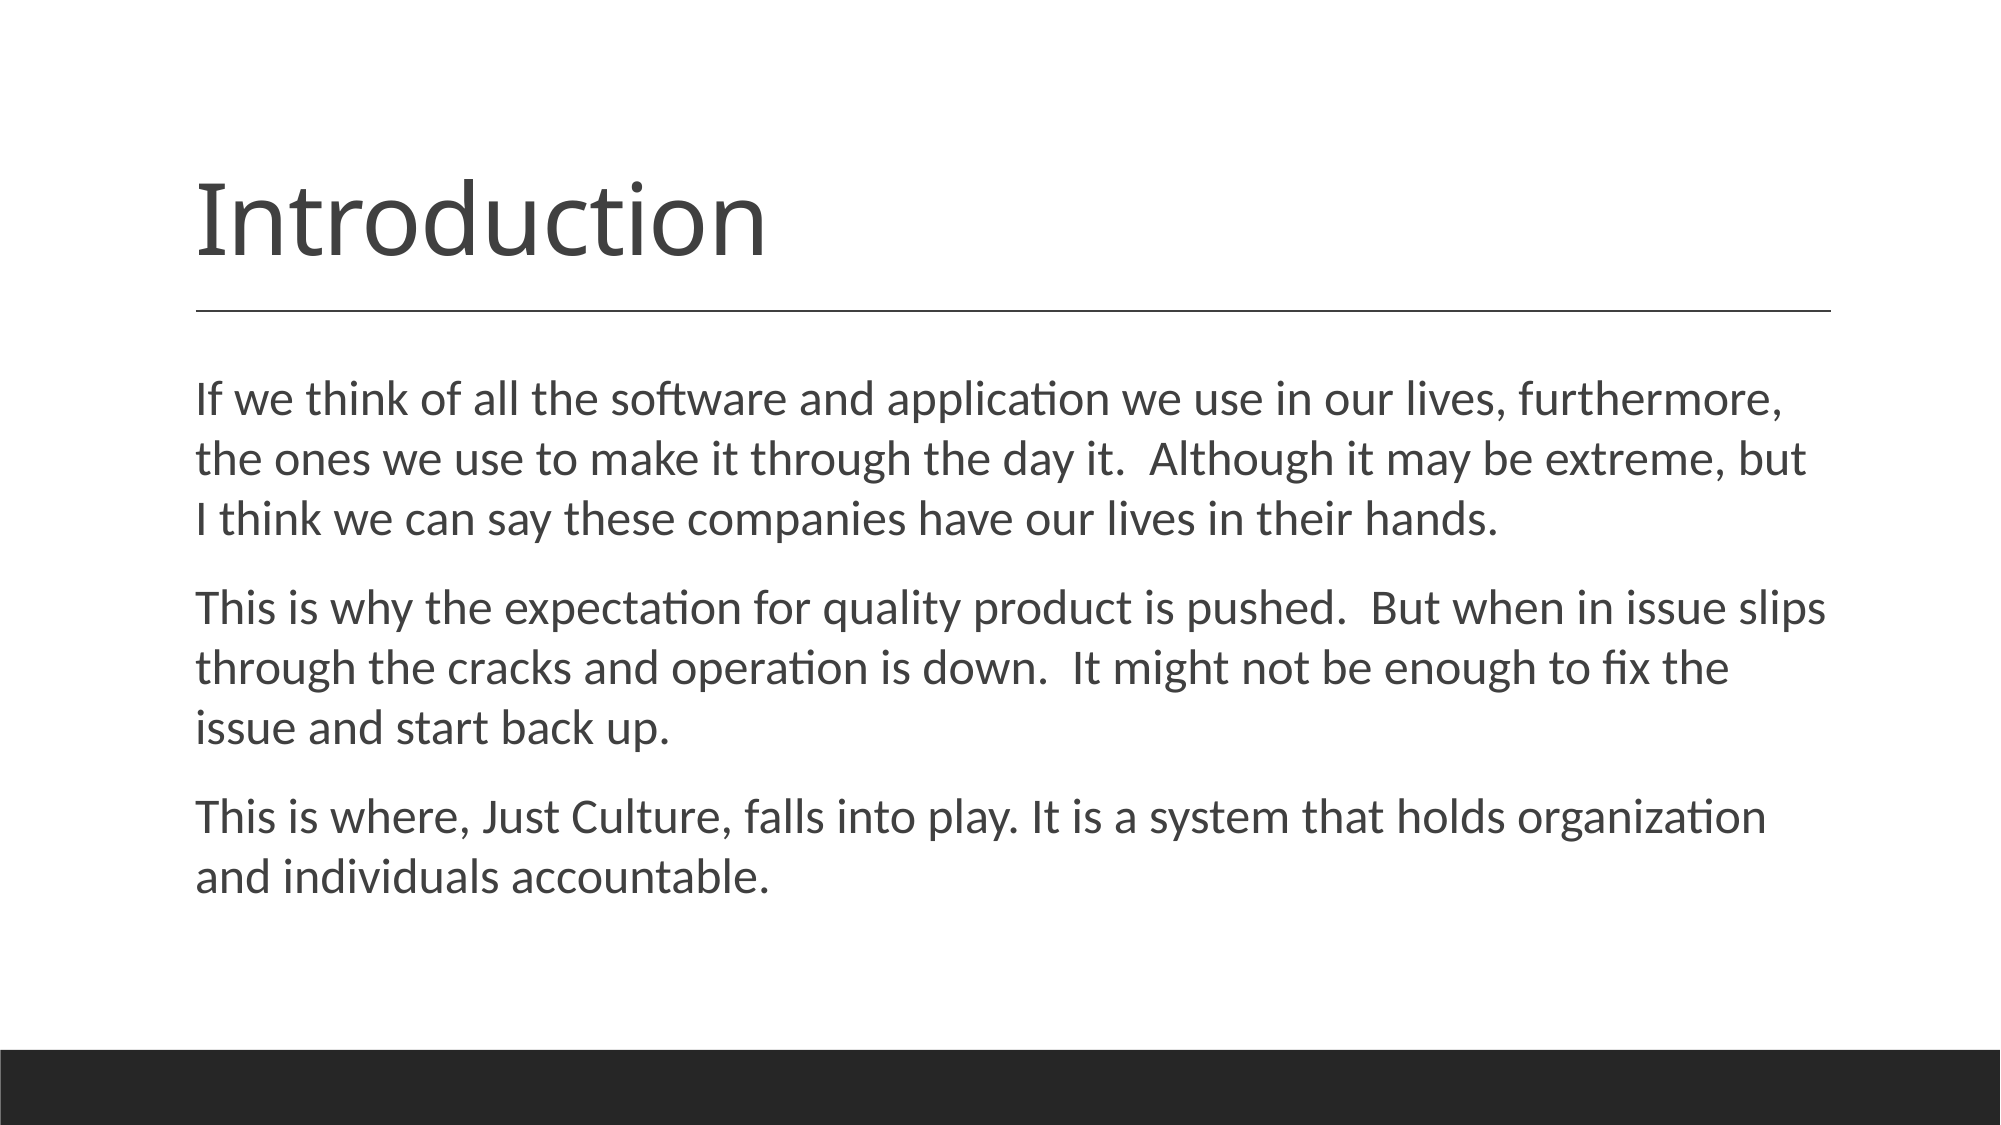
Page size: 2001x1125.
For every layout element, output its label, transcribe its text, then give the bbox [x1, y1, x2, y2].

title Introduction [180, 47, 1830, 285]
list If we think of all the software and application we use in our lives, furthermore, the ones we use to make it through the day it. Although it may be extreme, but I think we can say these companies have our lives in their hands. This is why the expectation for quality product is pushed. But when in issue slips through the cracks and operation is down. It might not be enough to fix the issue and start back up. This is where, Just Culture, falls into play. It is a system that holds organization and individuals accountable. [180, 358, 1830, 1008]
